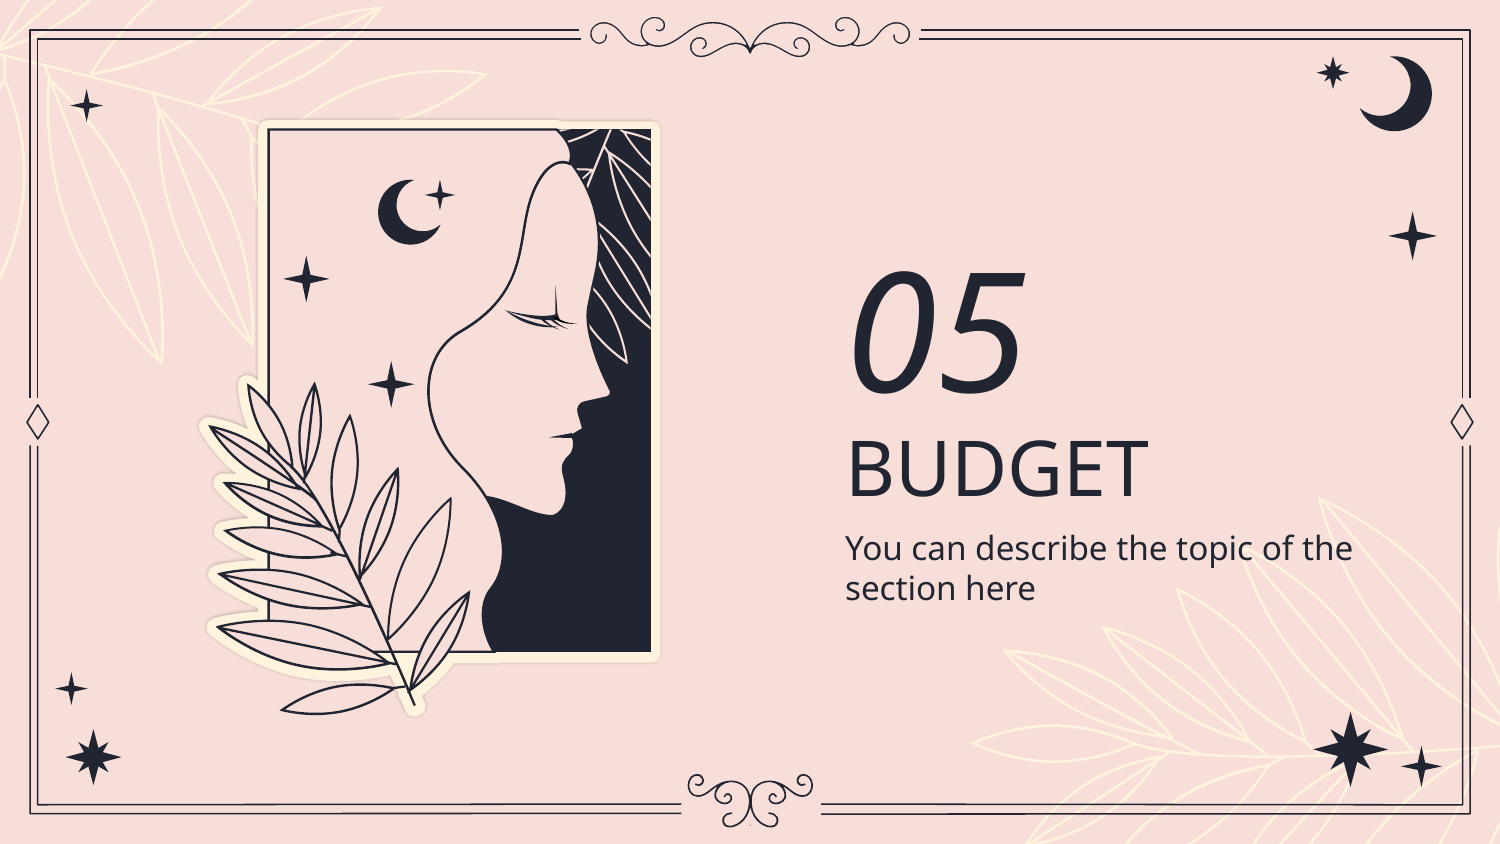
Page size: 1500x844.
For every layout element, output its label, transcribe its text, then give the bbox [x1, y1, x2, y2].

title 05 [829, 236, 1114, 417]
title BUDGET [829, 412, 1380, 512]
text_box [208, 128, 652, 716]
subtitle You can describe the topic of the section here [829, 512, 1380, 621]
